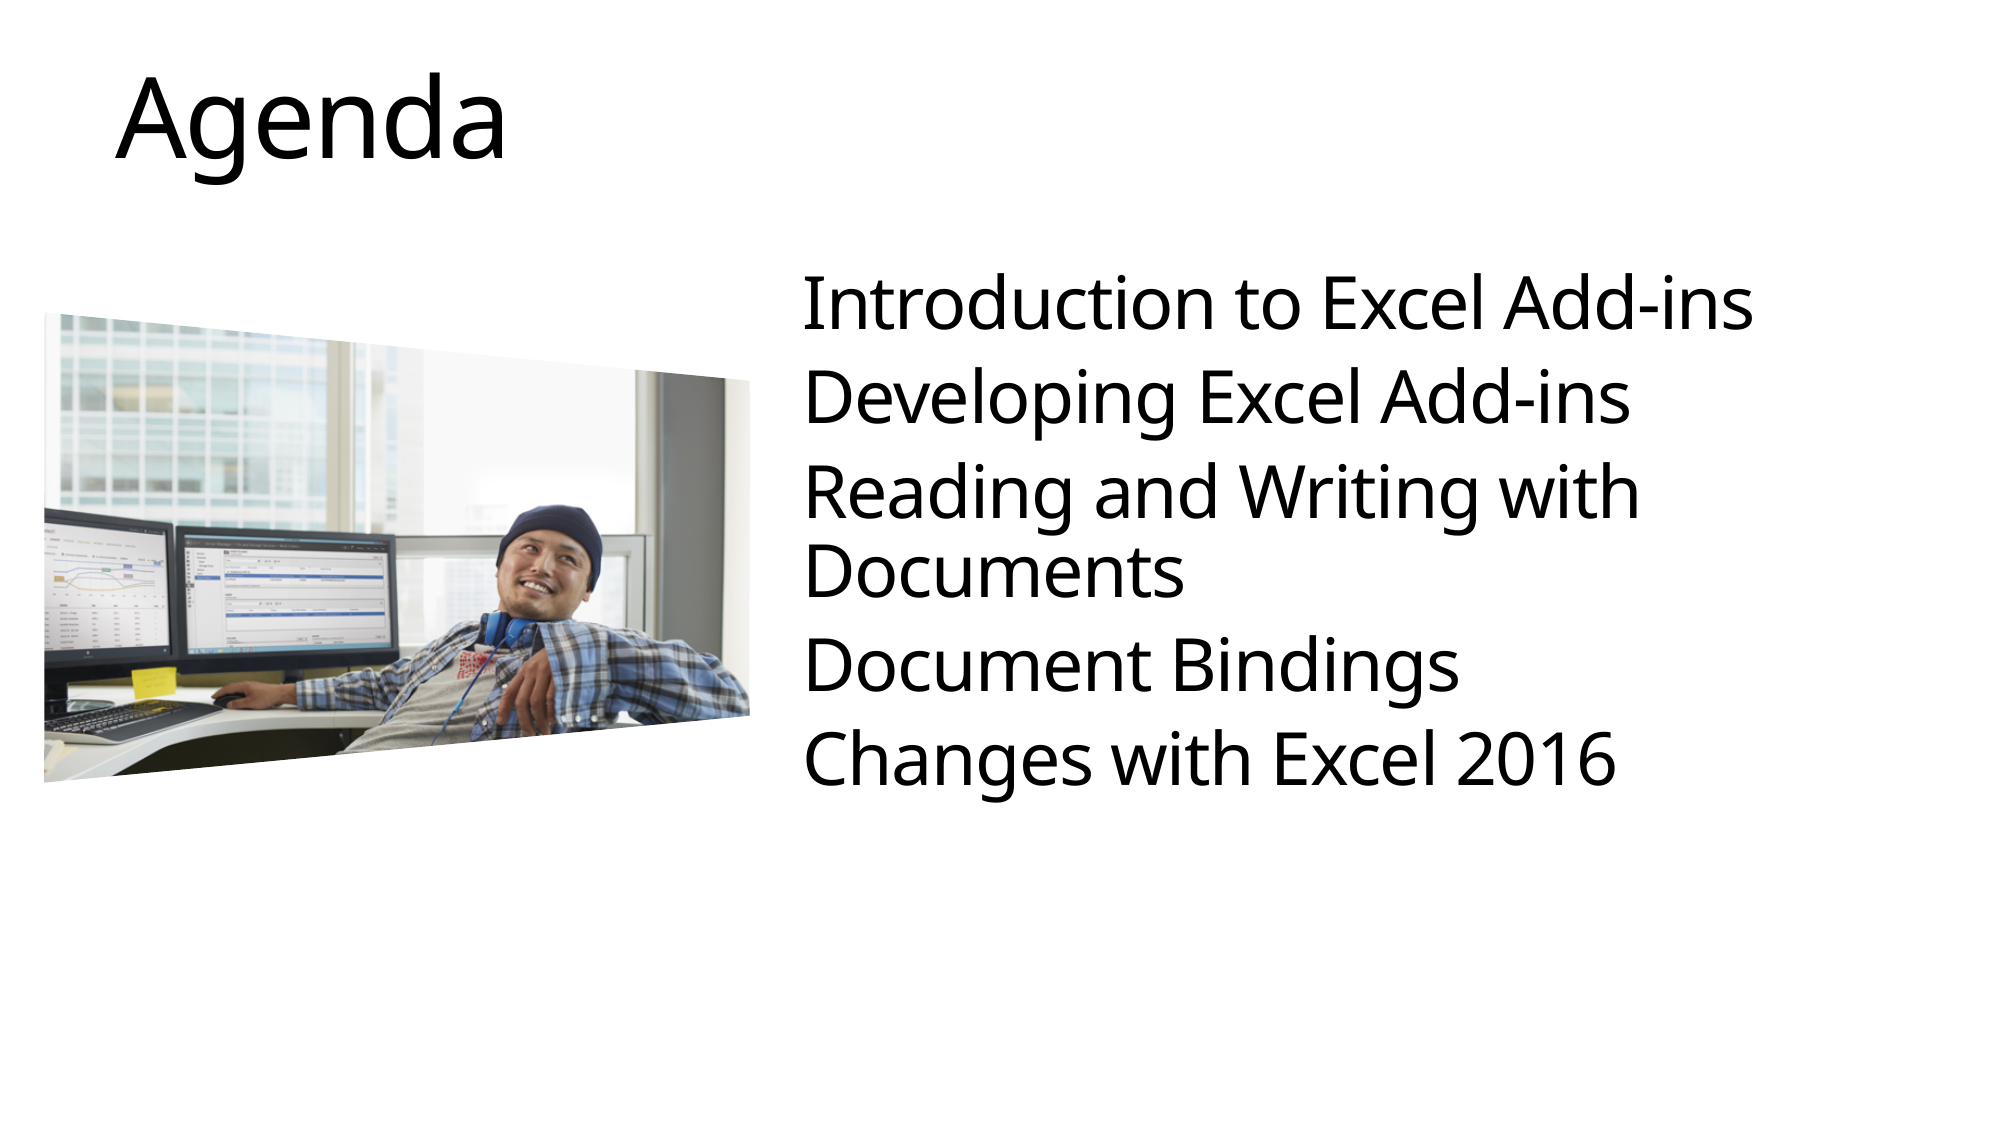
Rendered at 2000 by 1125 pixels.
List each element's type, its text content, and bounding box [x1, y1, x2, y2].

picture [43, 312, 751, 783]
list Introduction to Excel Add-ins Developing Excel Add-ins Reading and Writing with Documents Document Bindings Changes with Excel 2016 [772, 297, 1949, 771]
title Agenda [85, 37, 1914, 161]
